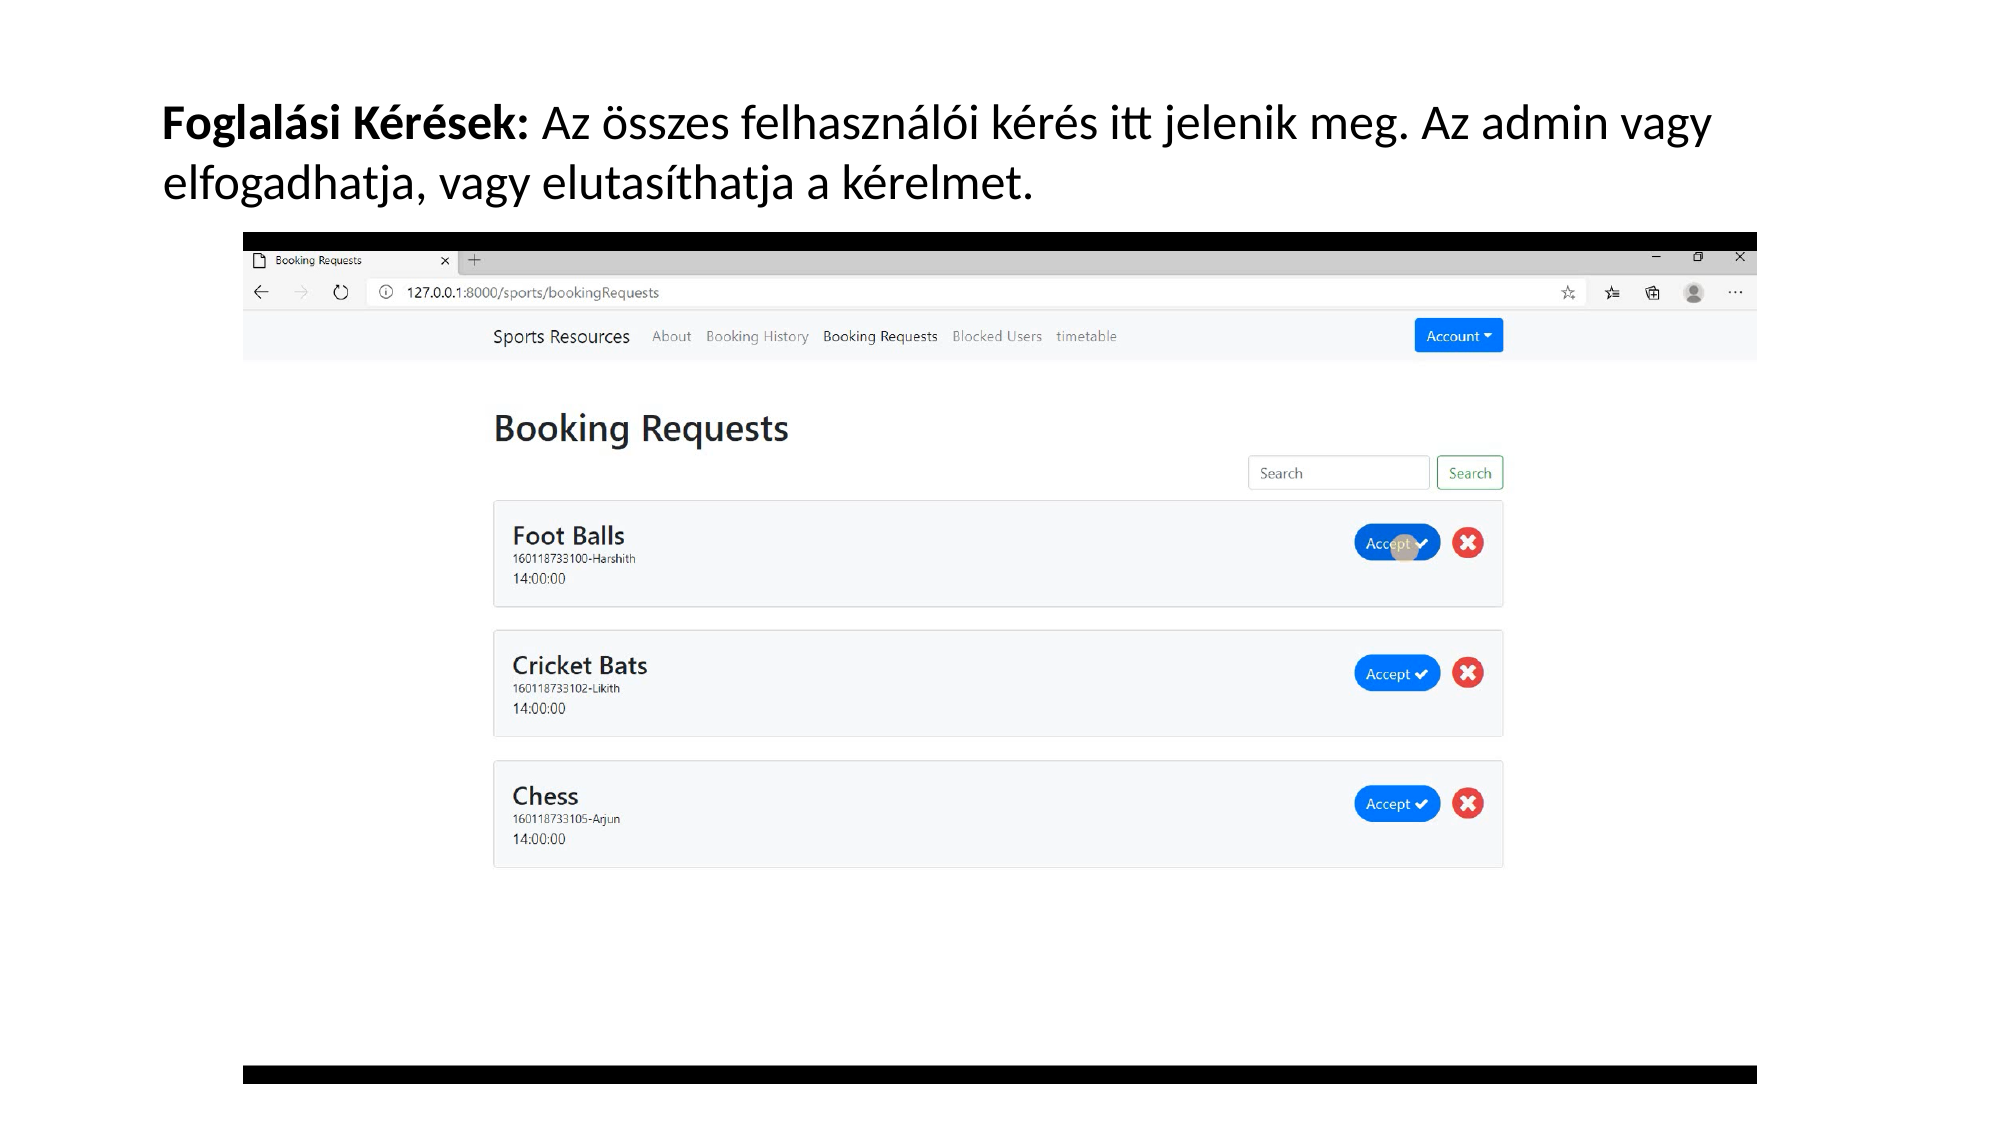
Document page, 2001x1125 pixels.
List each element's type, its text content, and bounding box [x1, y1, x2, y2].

picture [242, 232, 1757, 1085]
text_box Foglalási Kérések: Az összes felhasználói kérés itt jelenik meg. Az admin vagy elfogadhatja, vagy elutasíthatja a kérelmet. [87, 91, 1912, 207]
